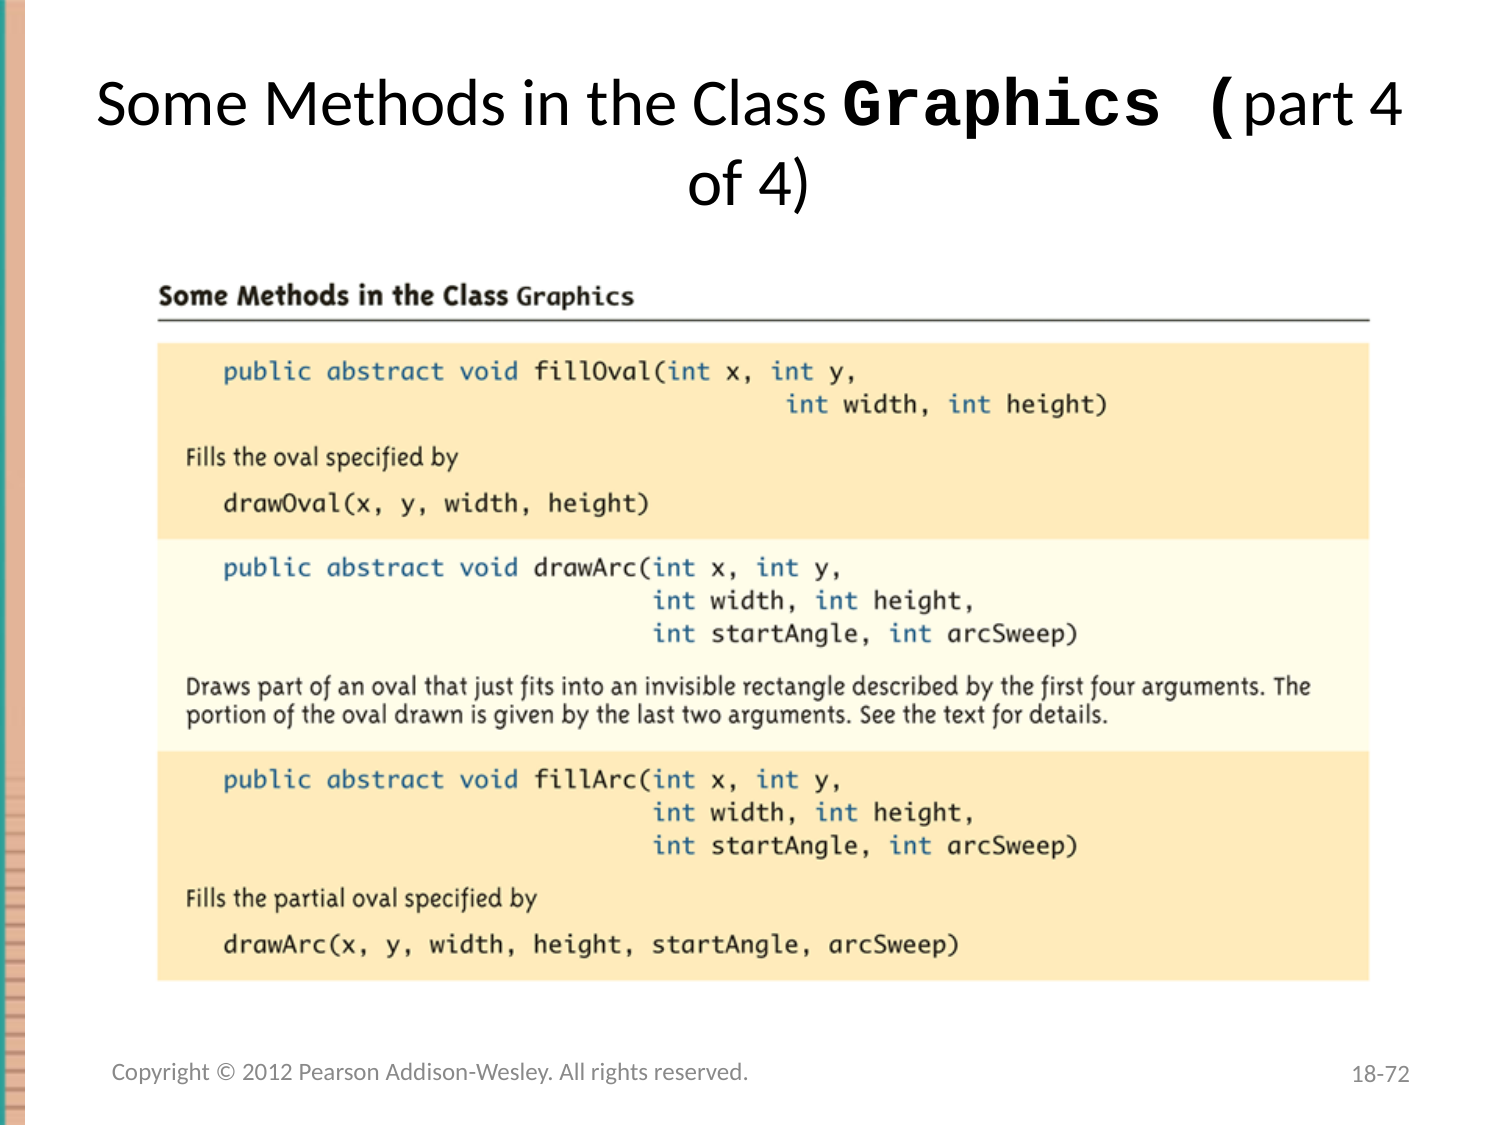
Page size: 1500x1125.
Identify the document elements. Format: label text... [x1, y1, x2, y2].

slide_number 18-72 [1074, 1042, 1425, 1103]
title Some Methods in the Class Graphics (part 4 of 4) [74, 44, 1426, 233]
picture [124, 262, 1404, 1007]
picture [0, 0, 25, 1125]
footer Copyright © 2012 Pearson Addison-Wesley. All rights reserved. [75, 1040, 788, 1100]
